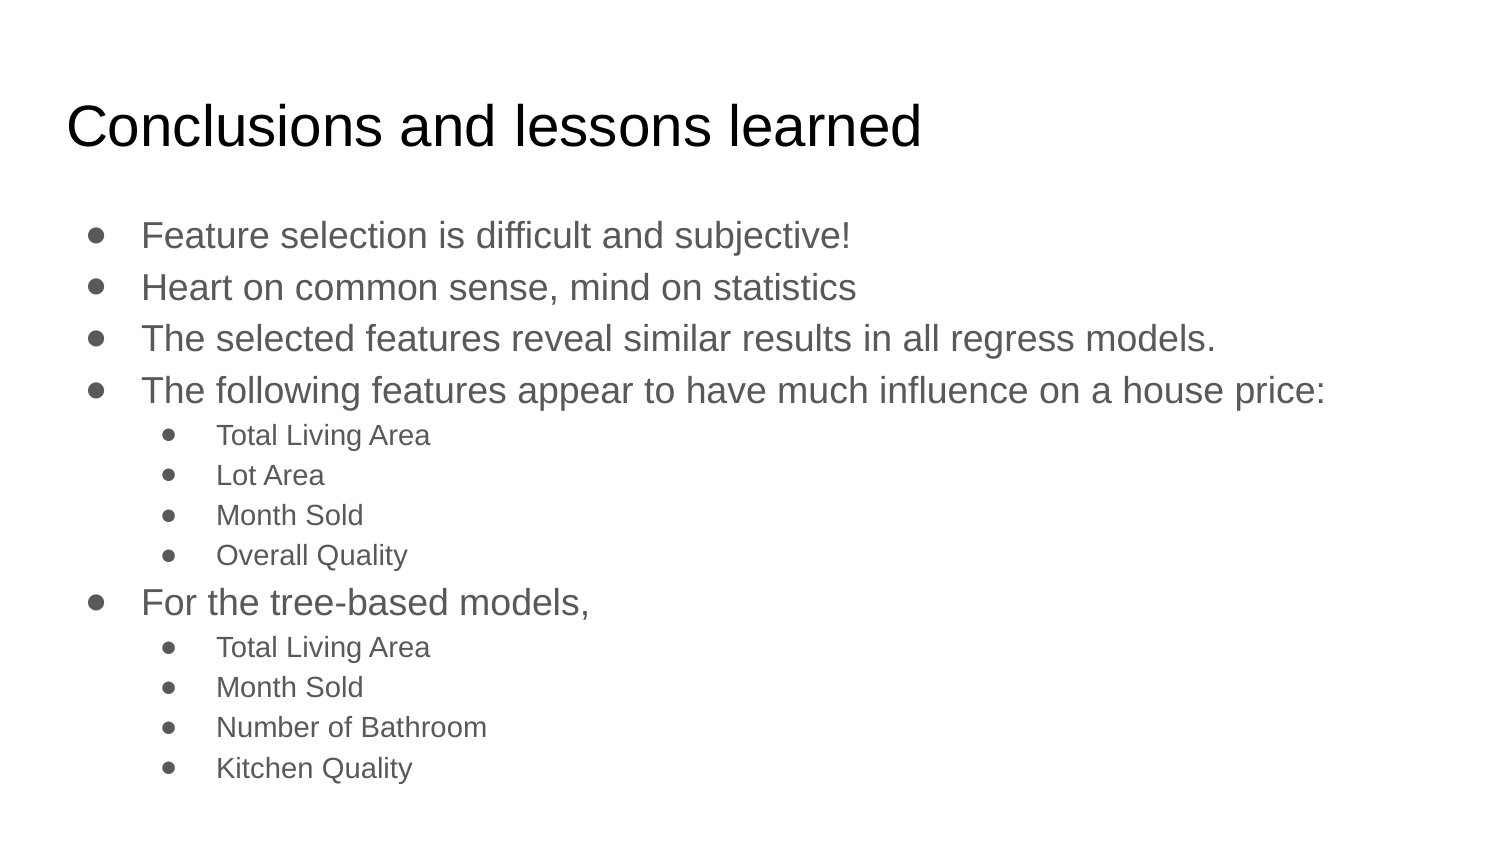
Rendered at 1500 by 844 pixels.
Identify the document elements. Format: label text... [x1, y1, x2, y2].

title Conclusions and lessons learned [51, 72, 1449, 167]
list Feature selection is difficult and subjective! Heart on common sense, mind on statistics The selected features reveal similar results in all regress models. The following features appear to have much influence on a house price: Total Living Area Lot Area Month Sold Overall Quality For the tree-based models, Total Living Area Month Sold Number of Bathroom Kitchen Quality [51, 189, 1449, 795]
